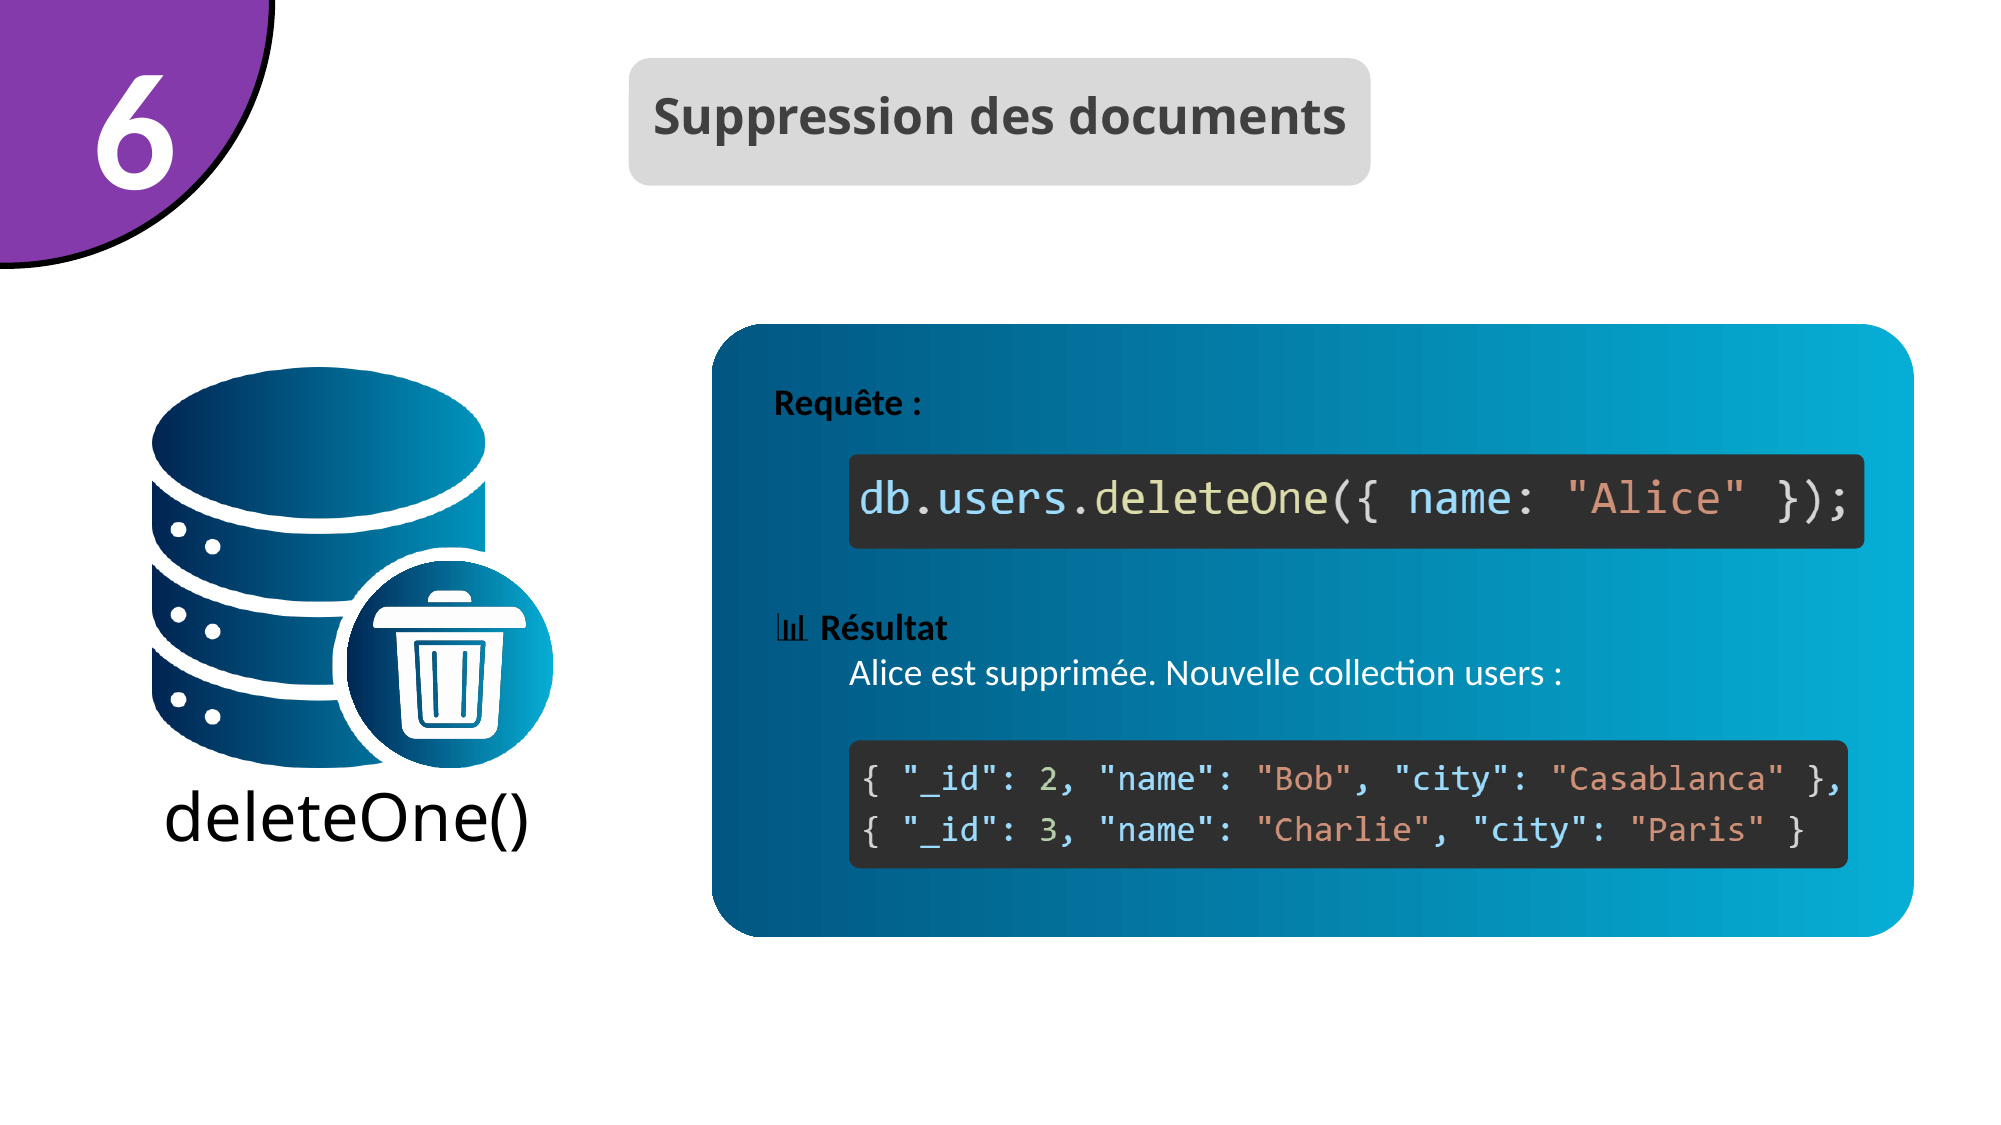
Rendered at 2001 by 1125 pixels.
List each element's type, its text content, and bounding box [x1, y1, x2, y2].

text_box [0, 0, 286, 266]
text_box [151, 367, 554, 768]
text_box deleteOne() [0, 766, 697, 862]
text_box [628, 58, 1372, 186]
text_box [711, 324, 1914, 938]
